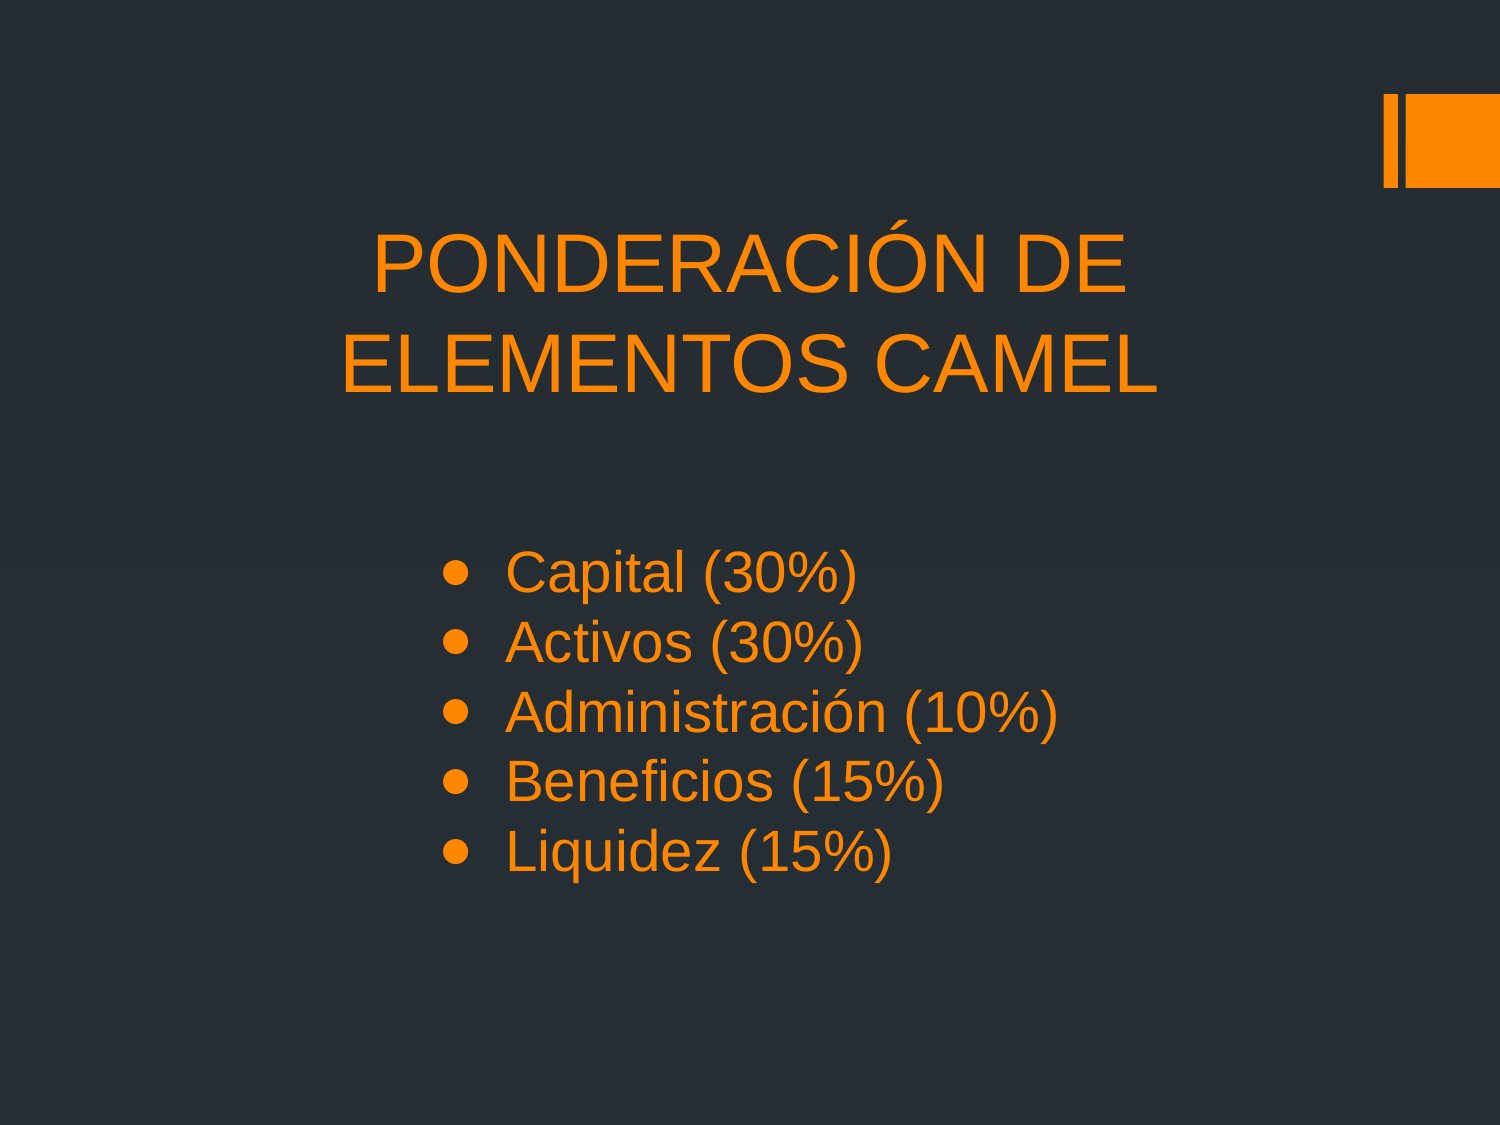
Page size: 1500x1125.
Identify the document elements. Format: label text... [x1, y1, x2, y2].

title PONDERACIÓN DE ELEMENTOS CAMEL [92, 192, 1408, 417]
text_box Capital (30%) Activos (30%) Administración (10%) Beneficios (15%) Liquidez (15%) [415, 467, 1085, 891]
